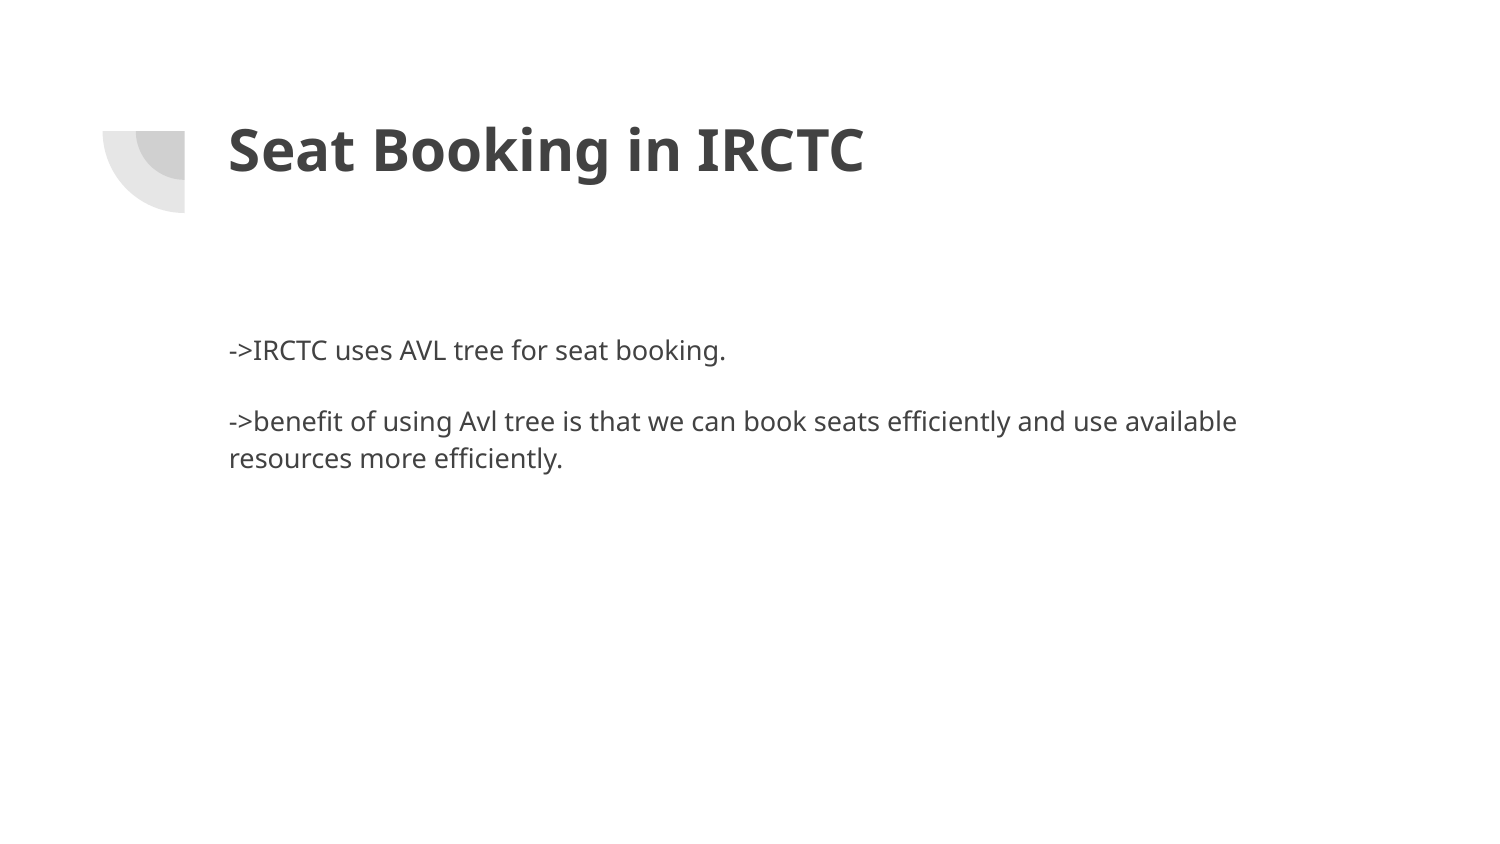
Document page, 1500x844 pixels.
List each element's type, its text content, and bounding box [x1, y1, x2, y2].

list ->IRCTC uses AVL tree for seat booking. ->benefit of using Avl tree is that we can book seats efficiently and use available resources more efficiently. [213, 313, 1368, 731]
title Seat Booking in IRCTC [213, 98, 1368, 263]
